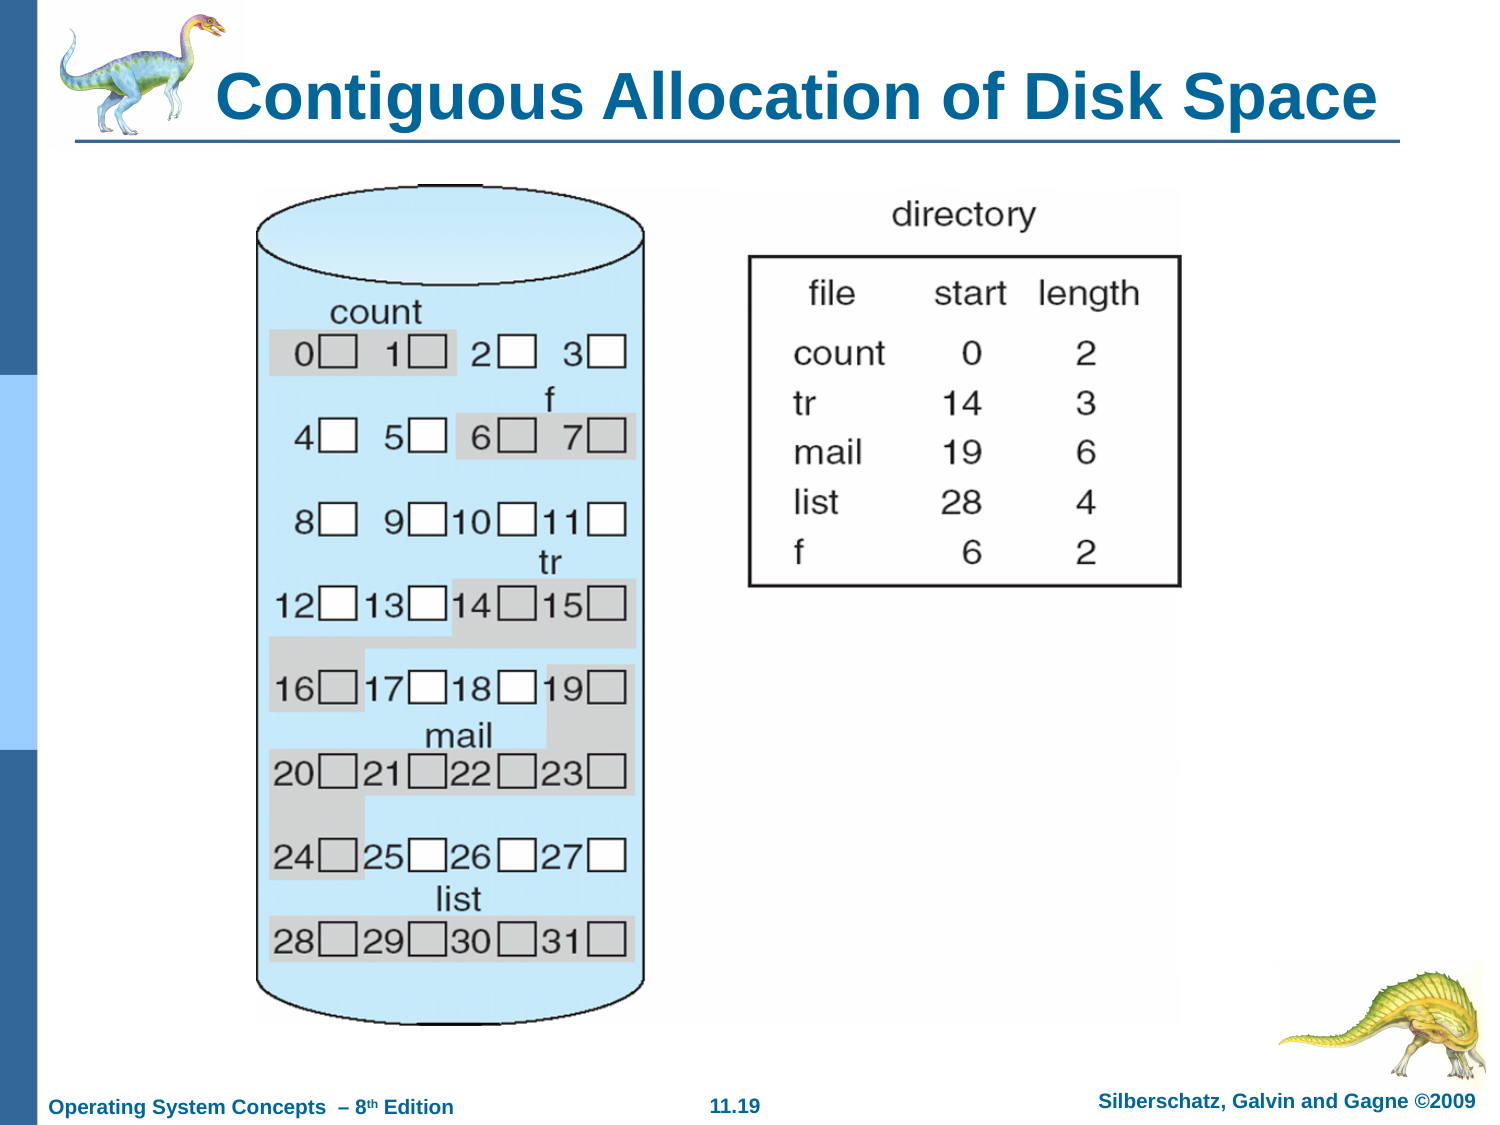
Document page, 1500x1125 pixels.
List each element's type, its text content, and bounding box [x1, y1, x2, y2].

picture [1275, 959, 1486, 1090]
picture [46, 0, 244, 149]
picture [1415, 1093, 1423, 1098]
picture [255, 183, 1185, 1026]
title Contiguous Allocation of Disk Space [127, 45, 1467, 141]
